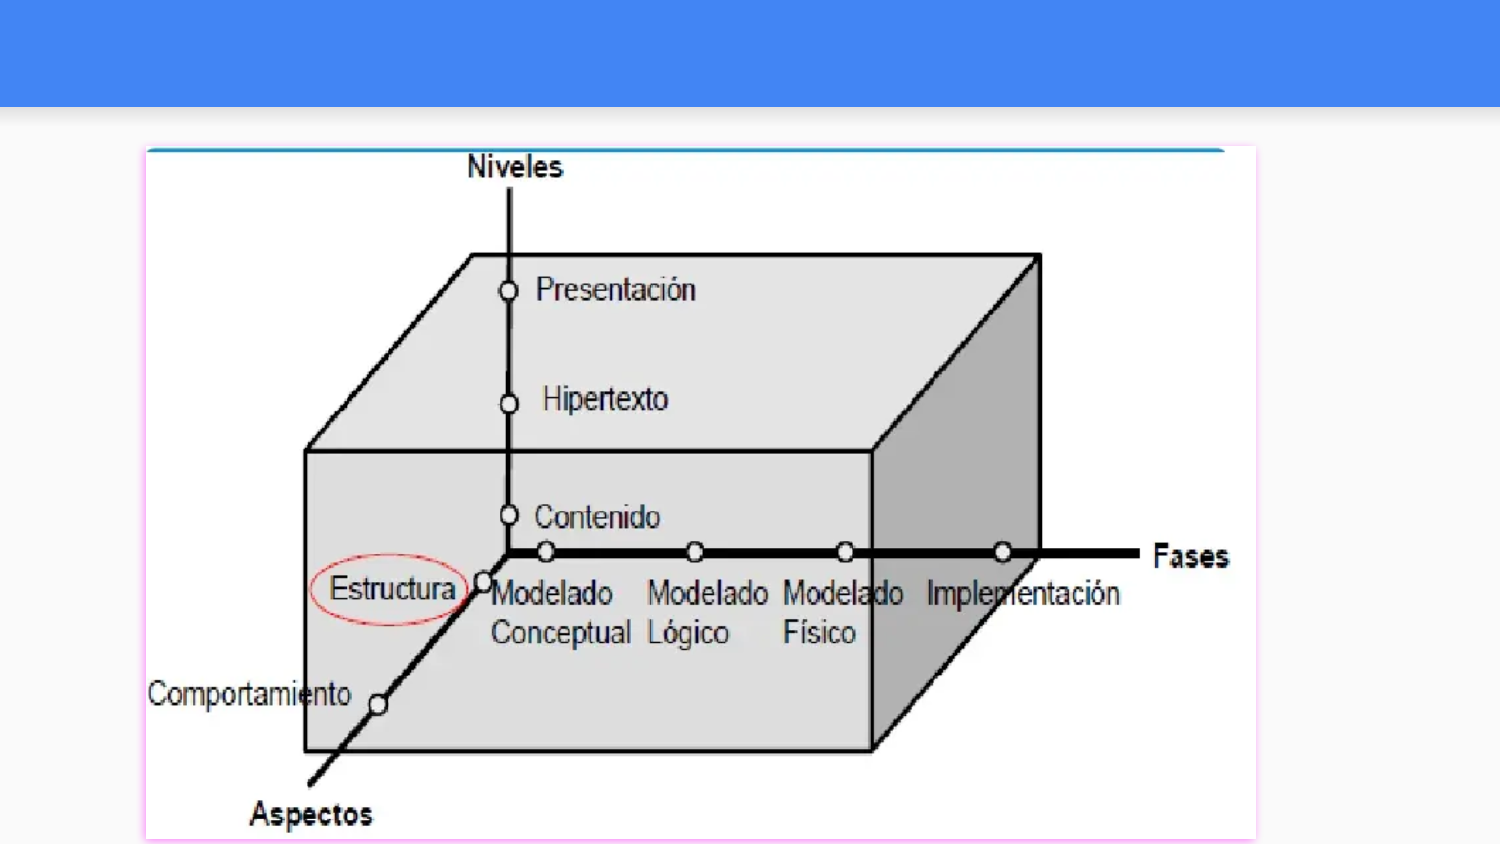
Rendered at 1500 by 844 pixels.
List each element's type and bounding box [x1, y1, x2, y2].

picture [146, 146, 1256, 839]
